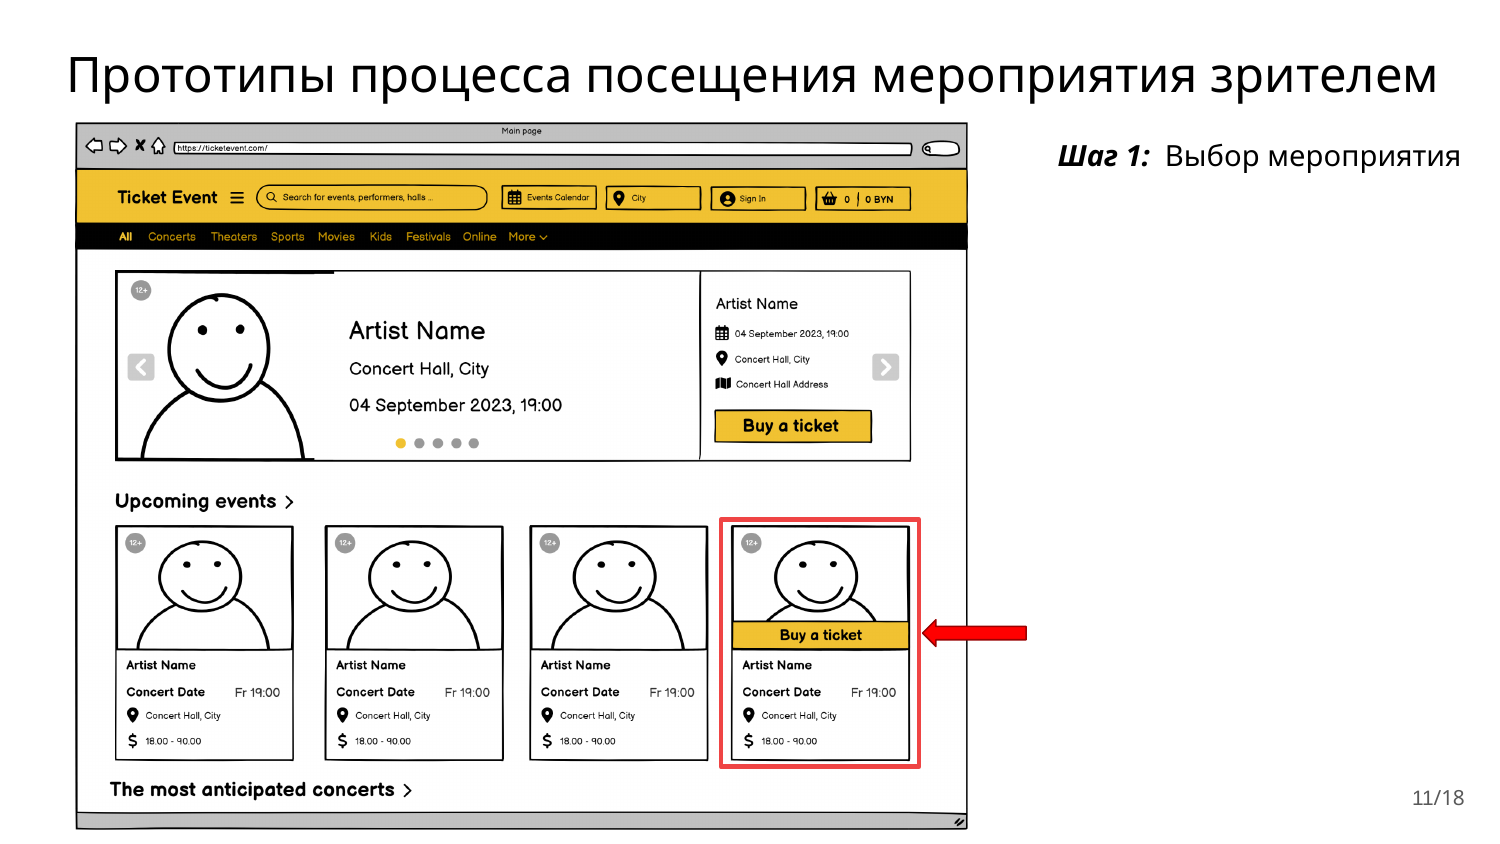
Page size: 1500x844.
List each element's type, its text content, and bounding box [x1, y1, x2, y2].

picture [75, 121, 968, 830]
slide_number 11/18 [1389, 764, 1480, 830]
text_box [972, 626, 1027, 640]
text_box Прототипы процесса посещения мероприятия зрителем [51, 28, 1480, 123]
text_box Шаг 1: Выбор мероприятия [1042, 122, 1480, 187]
